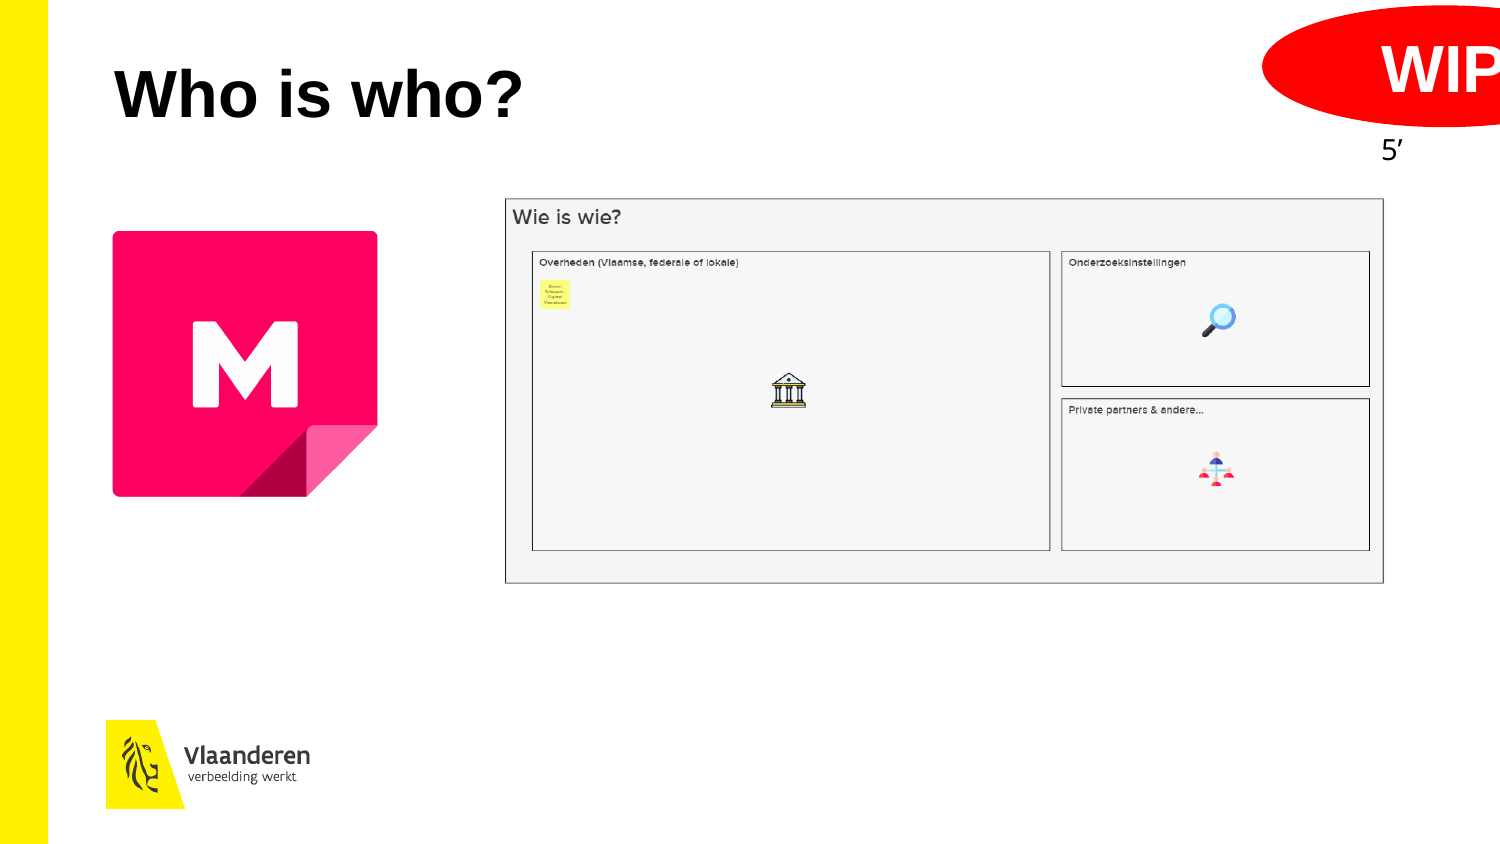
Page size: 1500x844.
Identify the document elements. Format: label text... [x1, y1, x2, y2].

text_box WIP [1262, 5, 1500, 128]
picture [106, 720, 333, 809]
text_box 5’ [1348, 121, 1436, 177]
picture [503, 196, 1388, 585]
text_box Who is who? [103, 44, 1358, 167]
picture [112, 231, 378, 497]
